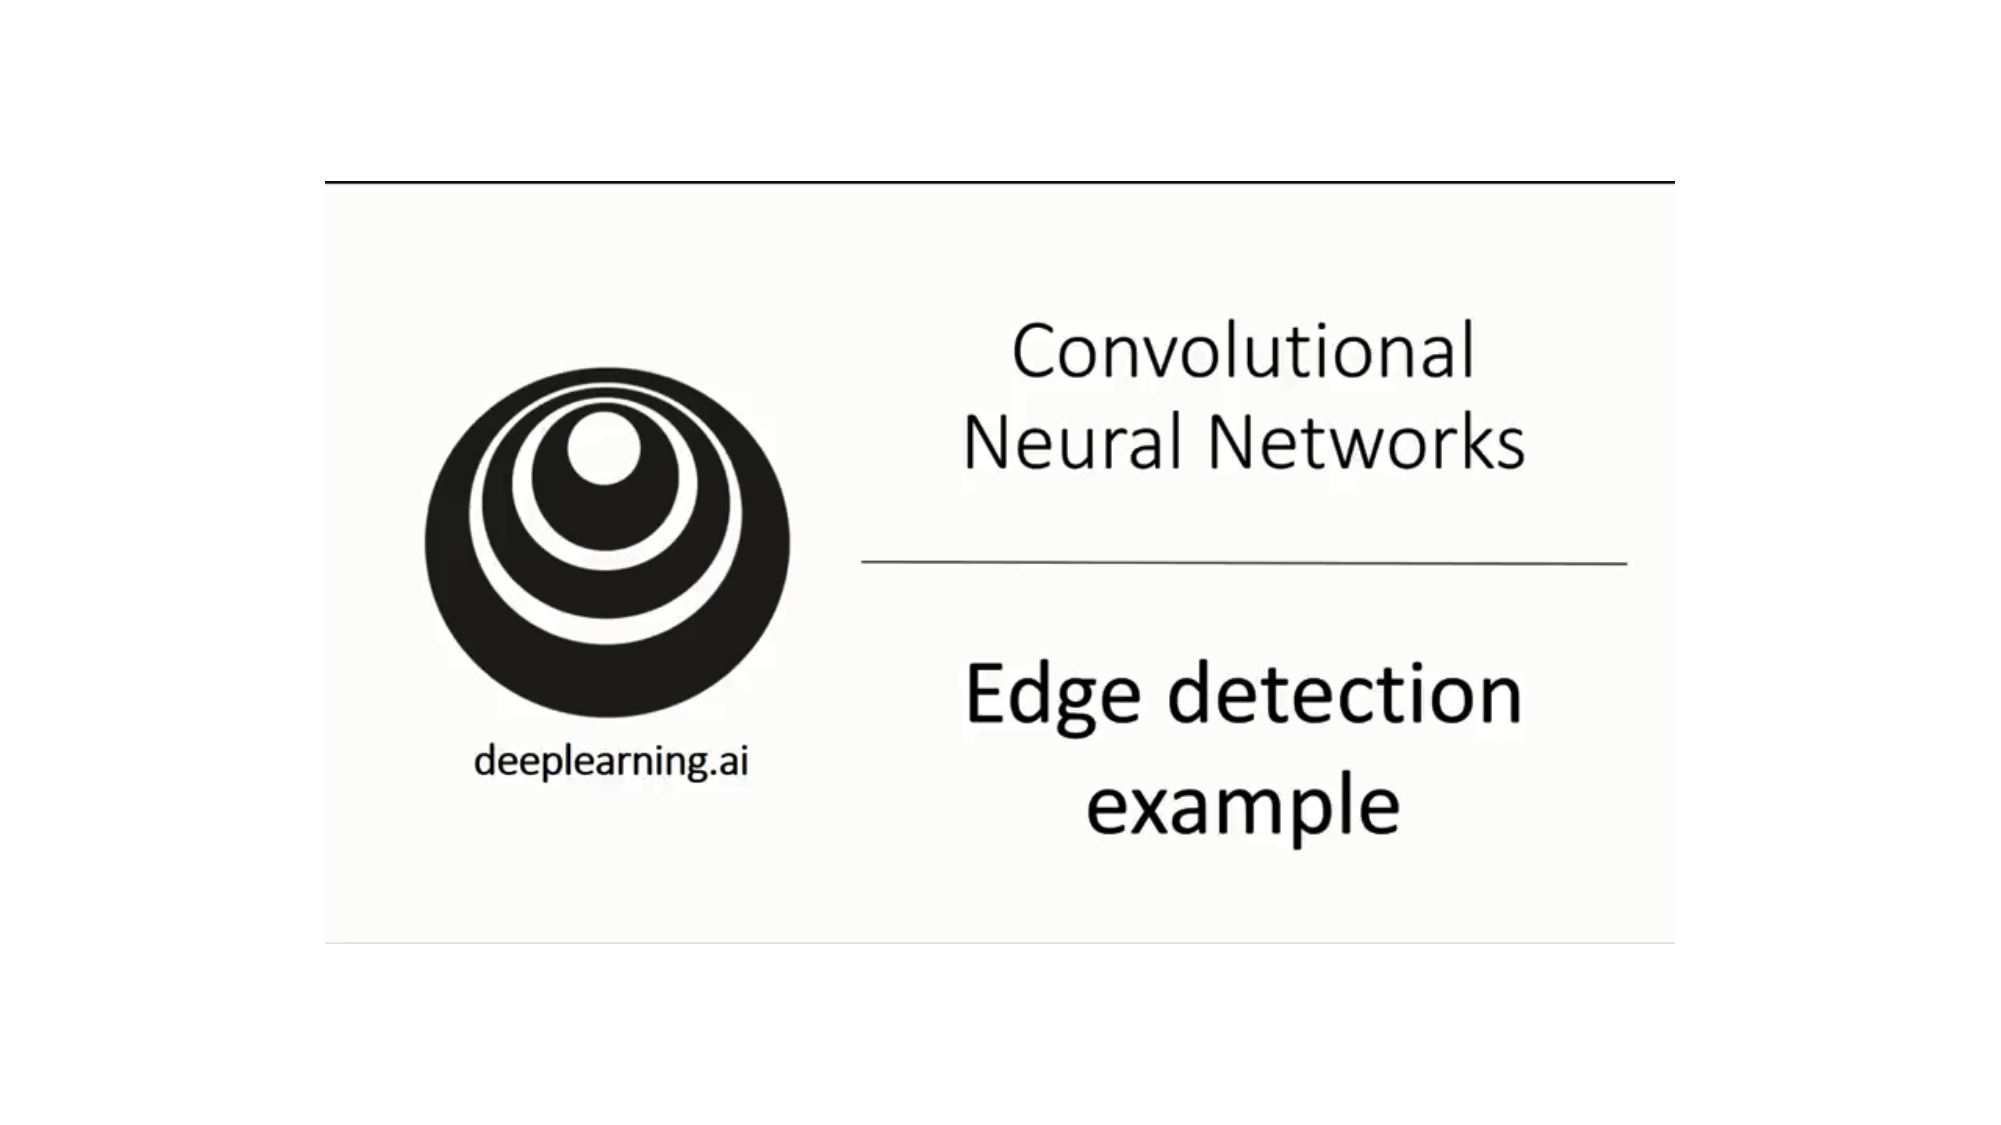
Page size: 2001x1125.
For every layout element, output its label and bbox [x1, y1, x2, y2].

picture [325, 181, 1675, 944]
